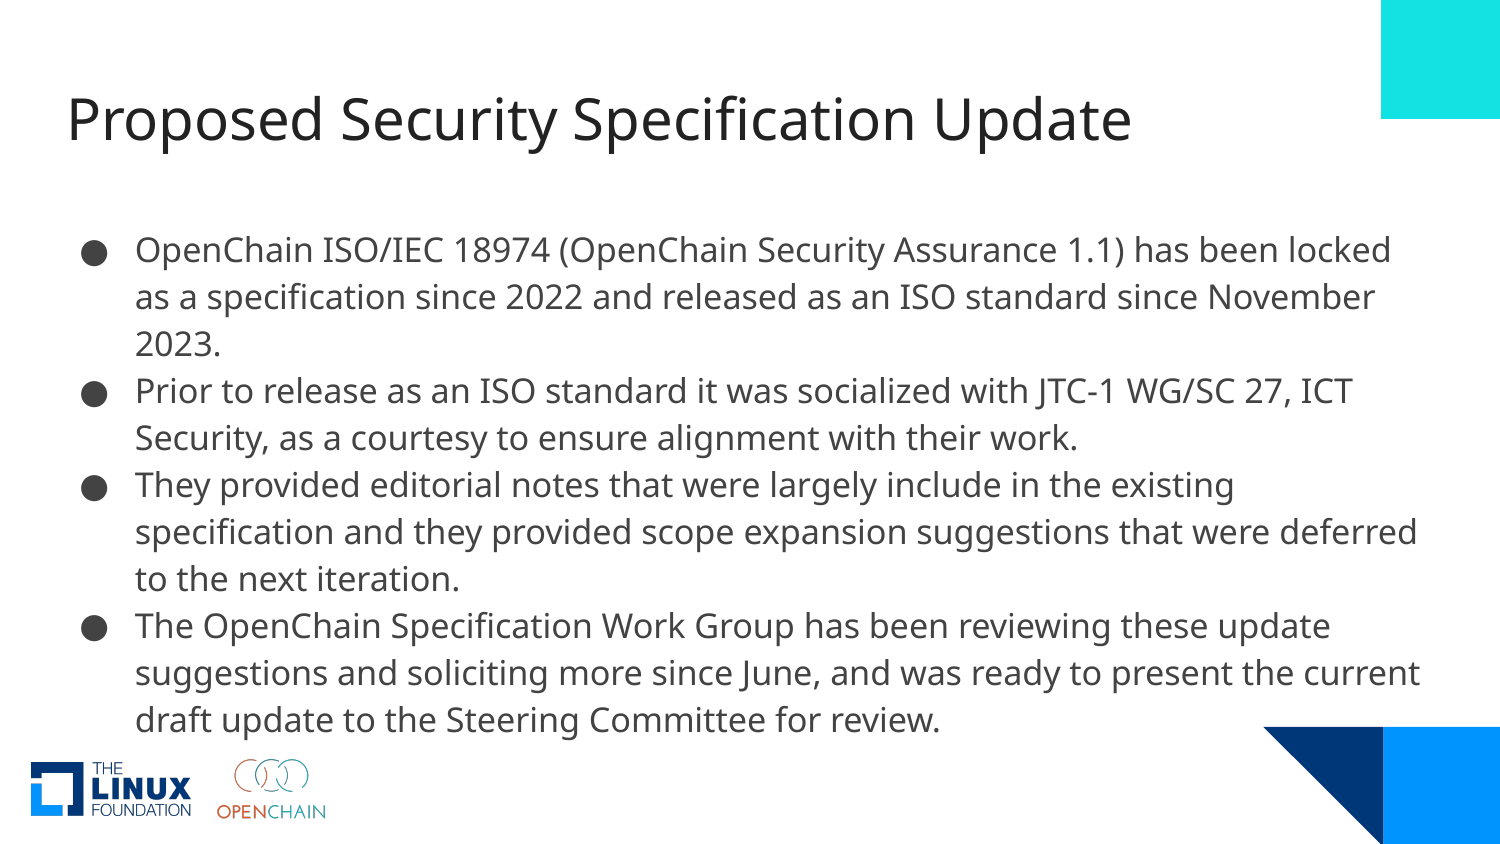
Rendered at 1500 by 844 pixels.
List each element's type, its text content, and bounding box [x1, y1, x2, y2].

list OpenChain ISO/IEC 18974 (OpenChain Security Assurance 1.1) has been locked as a specification since 2022 and released as an ISO standard since November 2023. Prior to release as an ISO standard it was socialized with JTC-1 WG/SC 27, ICT Security, as a courtesy to ensure alignment with their work. They provided editorial notes that were largely include in the existing specification and they provided scope expansion suggestions that were deferred to the next iteration. The OpenChain Specification Work Group has been reviewing these update suggestions and soliciting more since June, and was ready to present the current draft update to the Steering Committee for review. [46, 207, 1444, 756]
picture [215, 757, 327, 821]
title Proposed Security Specification Update [51, 67, 1449, 167]
picture [31, 762, 191, 816]
